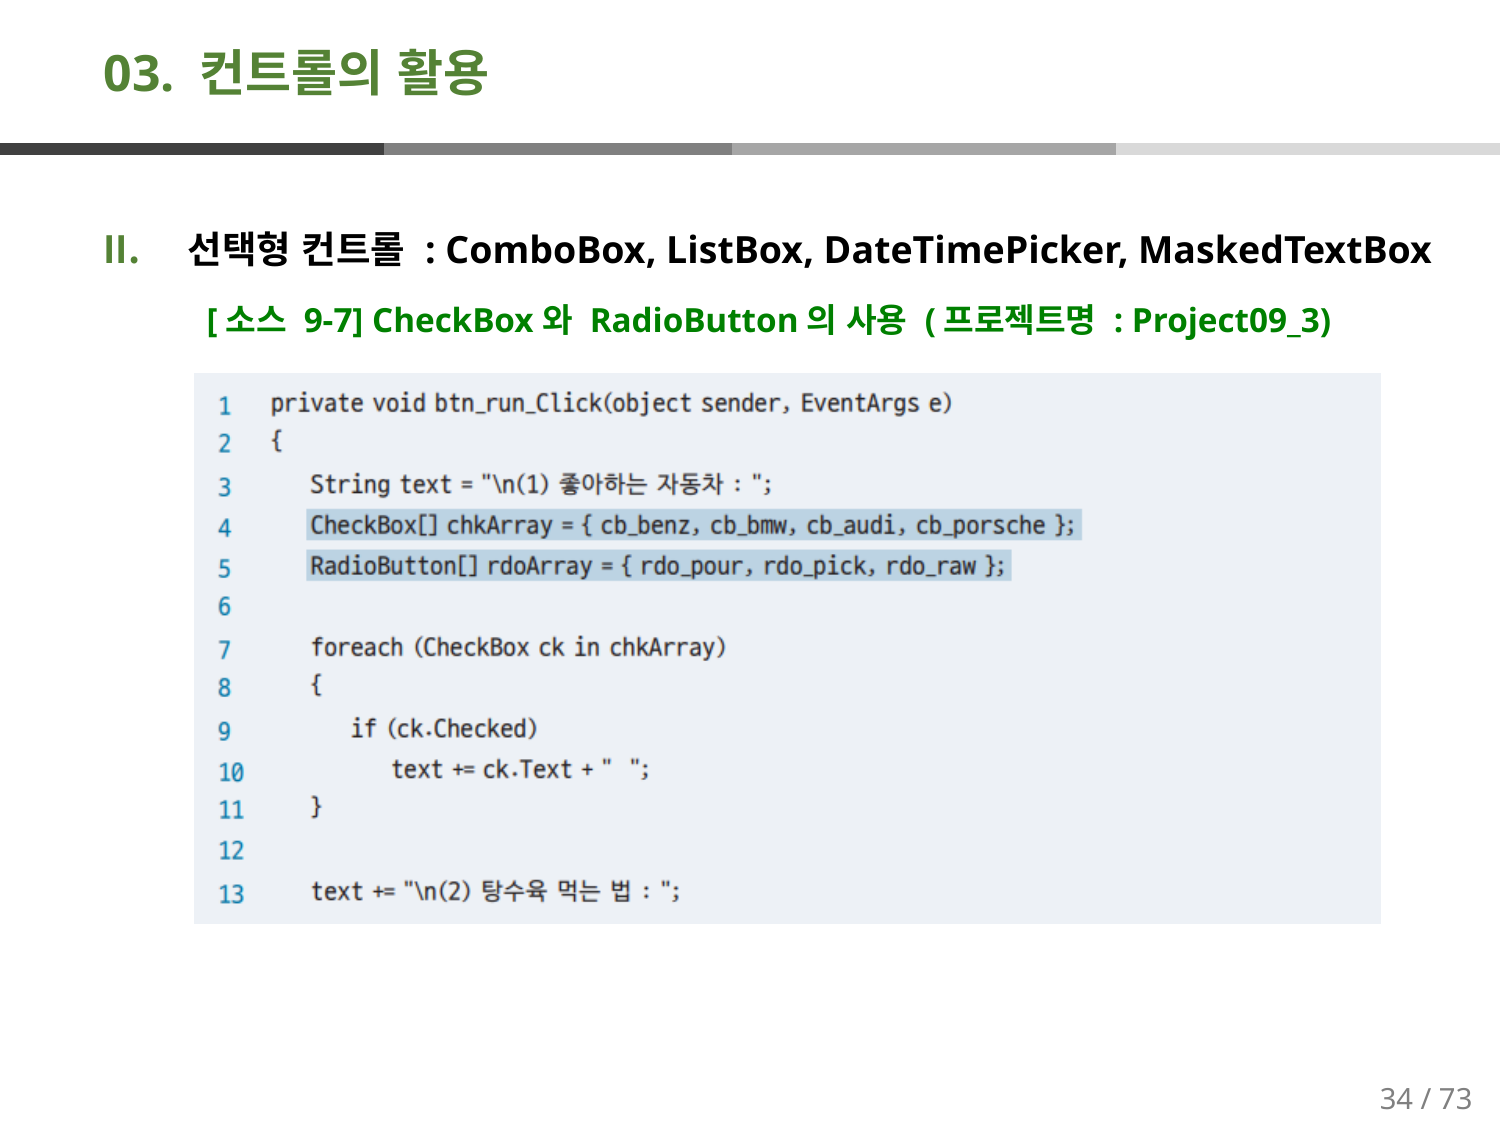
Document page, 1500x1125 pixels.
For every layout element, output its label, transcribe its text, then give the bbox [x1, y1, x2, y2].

picture [194, 373, 1381, 924]
list 선택형 컨트롤 : ComboBox, ListBox, DateTimePicker, MaskedTextBox [소스 9-7] CheckBox와 RadioButton의 사용 (프로젝트명 : Project09_3) [88, 196, 1471, 1125]
title 03. 컨트롤의 활용 [88, 30, 1400, 121]
